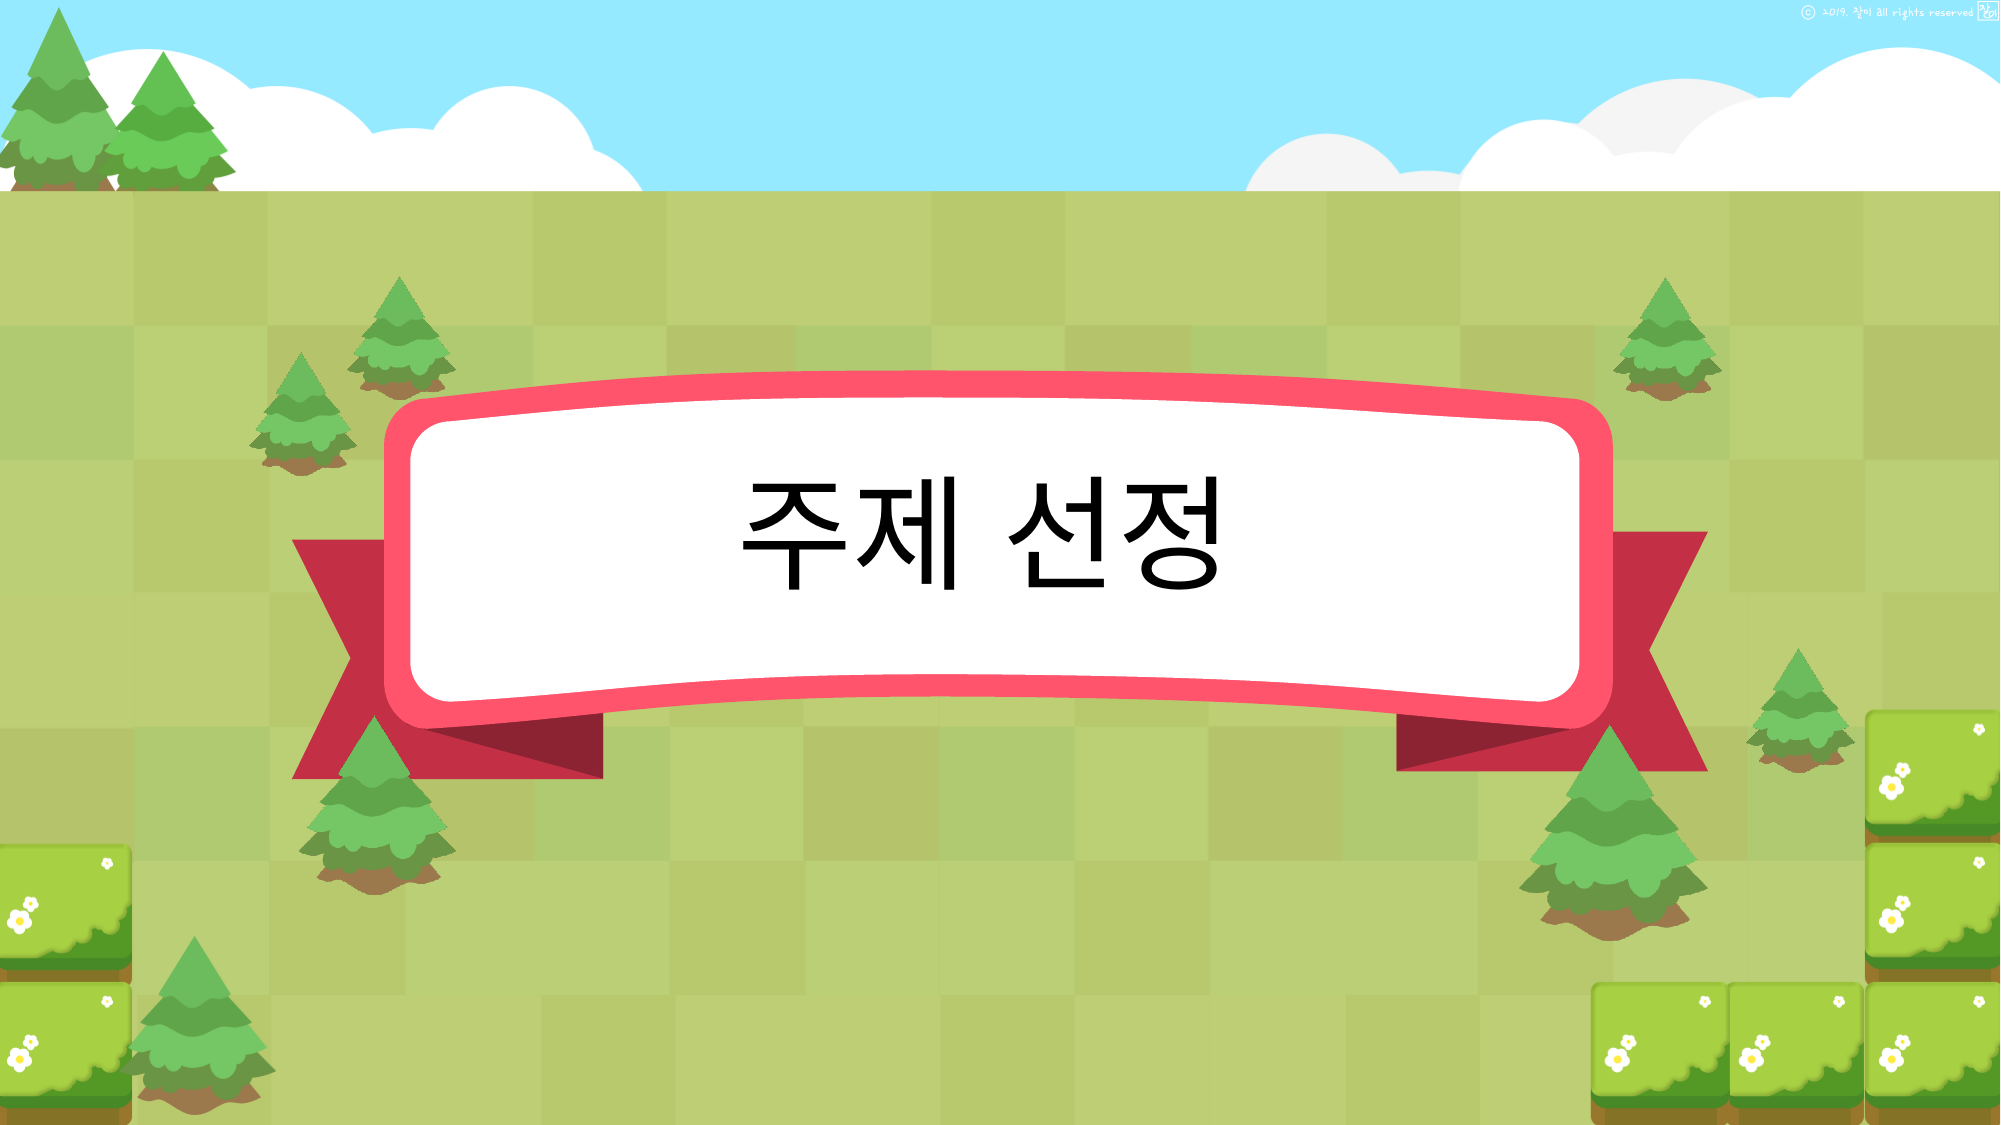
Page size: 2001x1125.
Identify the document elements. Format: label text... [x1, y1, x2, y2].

picture [0, 0, 2001, 1125]
title 주제 선정 [447, 436, 1523, 644]
